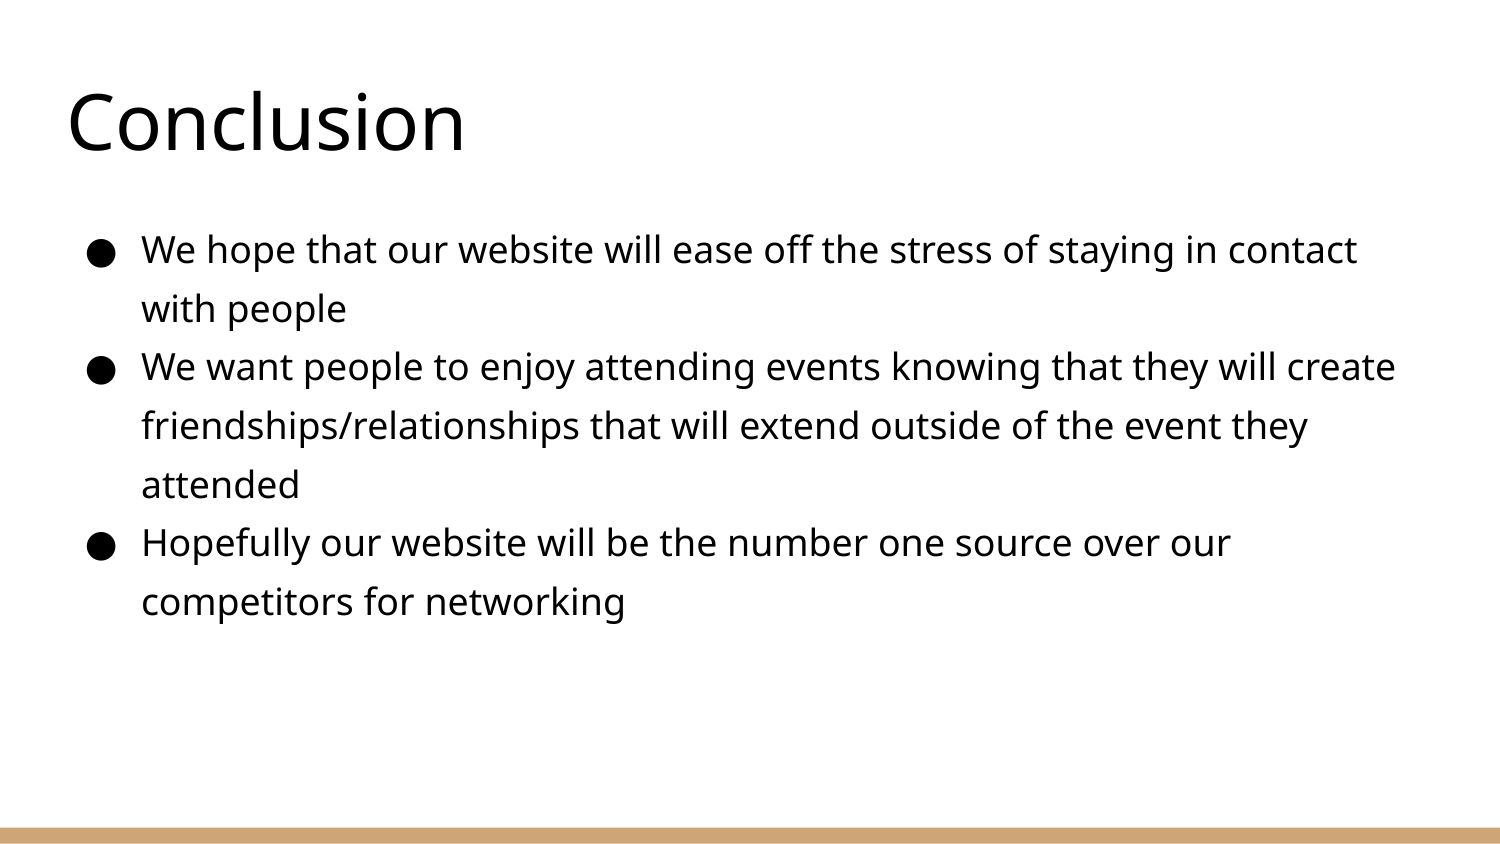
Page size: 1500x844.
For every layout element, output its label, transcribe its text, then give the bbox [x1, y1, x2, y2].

list We hope that our website will ease off the stress of staying in contact with people We want people to enjoy attending events knowing that they will create friendships/relationships that will extend outside of the event they attended Hopefully our website will be the number one source over our competitors for networking [51, 200, 1449, 752]
title Conclusion [51, 51, 1449, 189]
